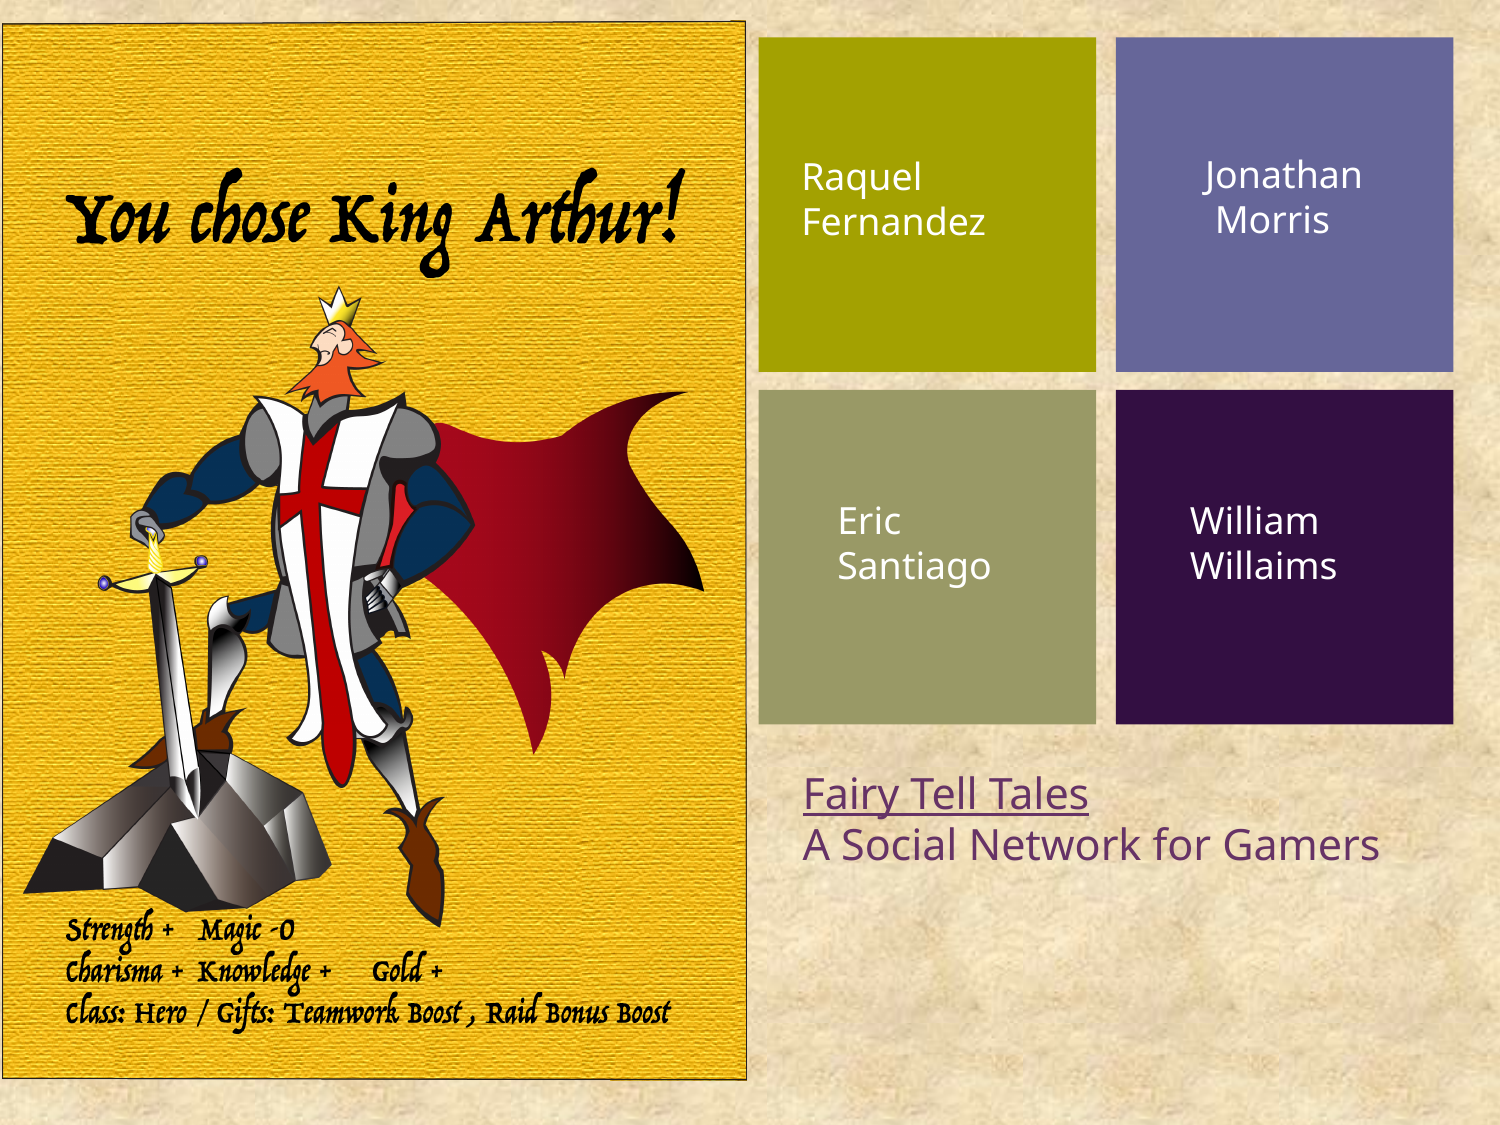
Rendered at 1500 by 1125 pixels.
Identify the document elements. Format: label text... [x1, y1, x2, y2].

text_box Jonathan Morris [1190, 143, 1378, 249]
title Fairy Tell Tales A Social Network for Gamers [797, 758, 1450, 912]
text_box Raquel Fernandez [797, 145, 1002, 251]
picture [0, 0, 791, 1125]
text_box Eric Santiago [822, 489, 1007, 594]
text_box William Willaims [1174, 489, 1353, 594]
picture [794, 0, 1500, 1125]
